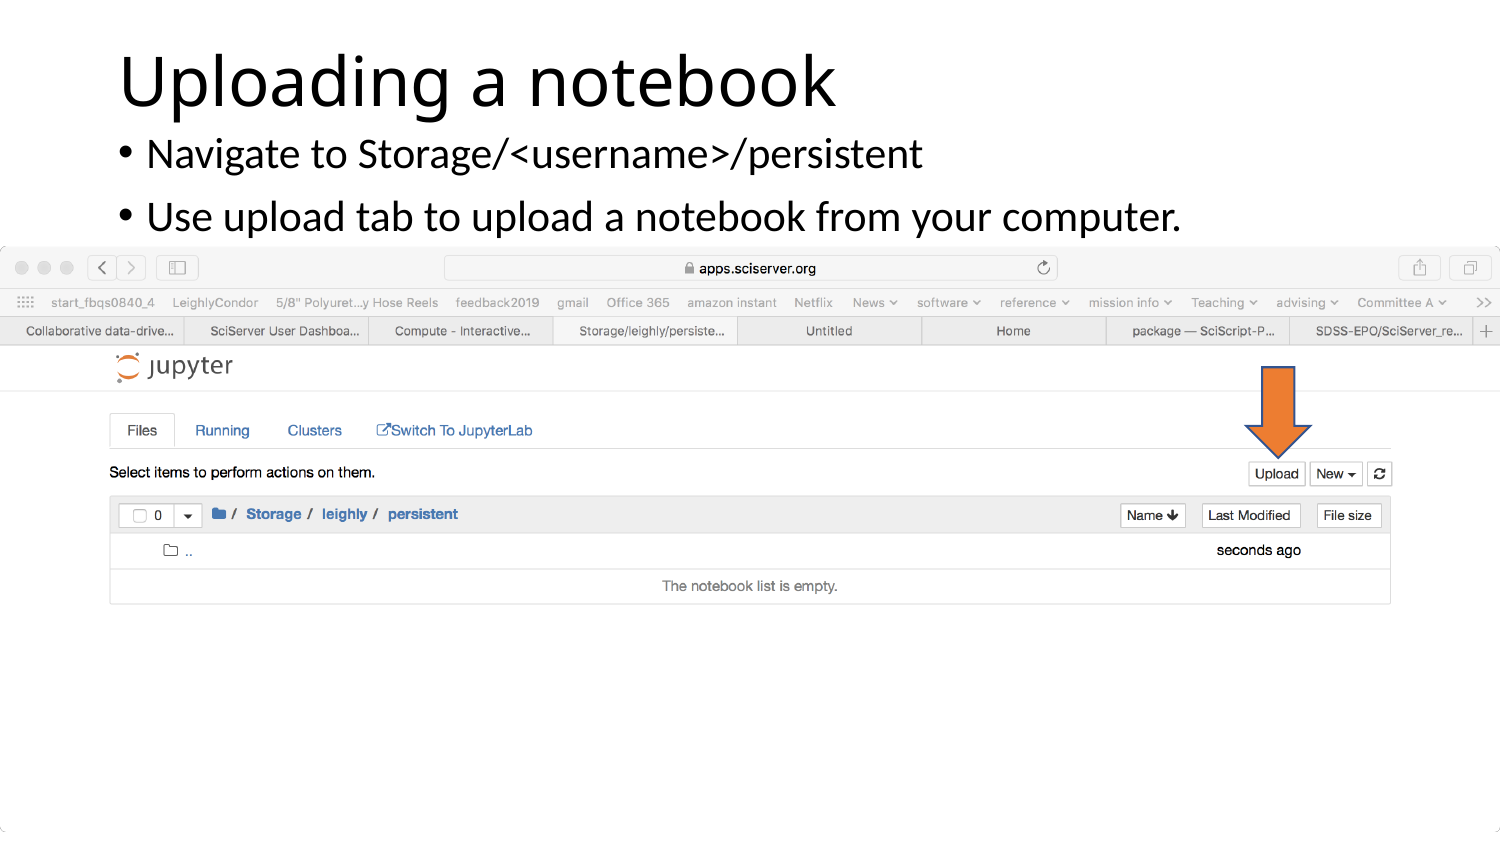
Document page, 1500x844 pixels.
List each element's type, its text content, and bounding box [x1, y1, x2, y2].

list Navigate to Storage/<username>/persistent Use upload tab to upload a notebook from your computer. [103, 123, 1397, 246]
picture [0, 246, 1500, 832]
title Uploading a notebook [103, 2, 1397, 123]
